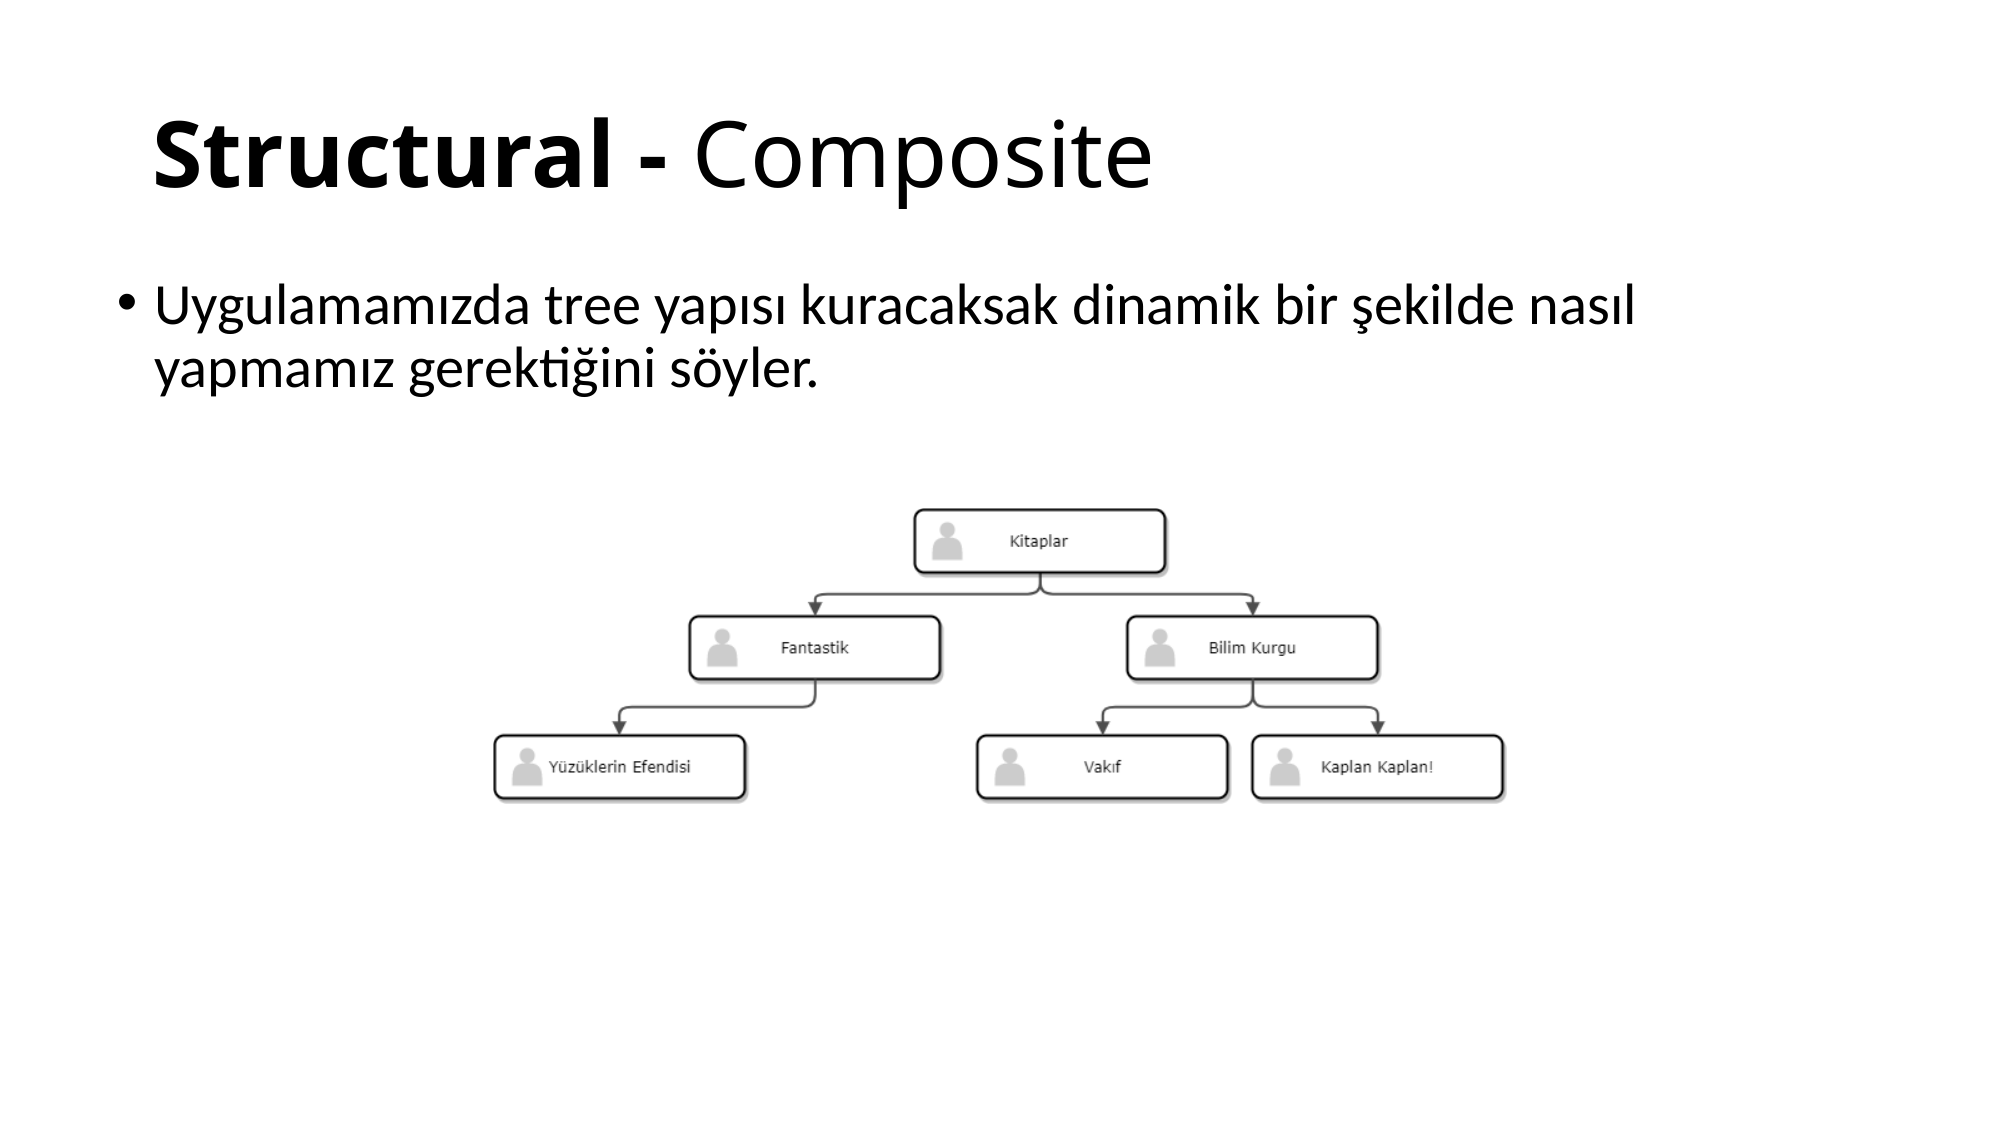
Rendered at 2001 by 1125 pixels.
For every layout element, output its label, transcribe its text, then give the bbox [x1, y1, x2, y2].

title Structural - Composite [137, 48, 1863, 267]
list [493, 508, 1507, 804]
text_box Uygulamamızda tree yapısı kuracaksak dinamik bir şekilde nasıl yapmamız gerektiğini söyler. [101, 266, 1827, 419]
